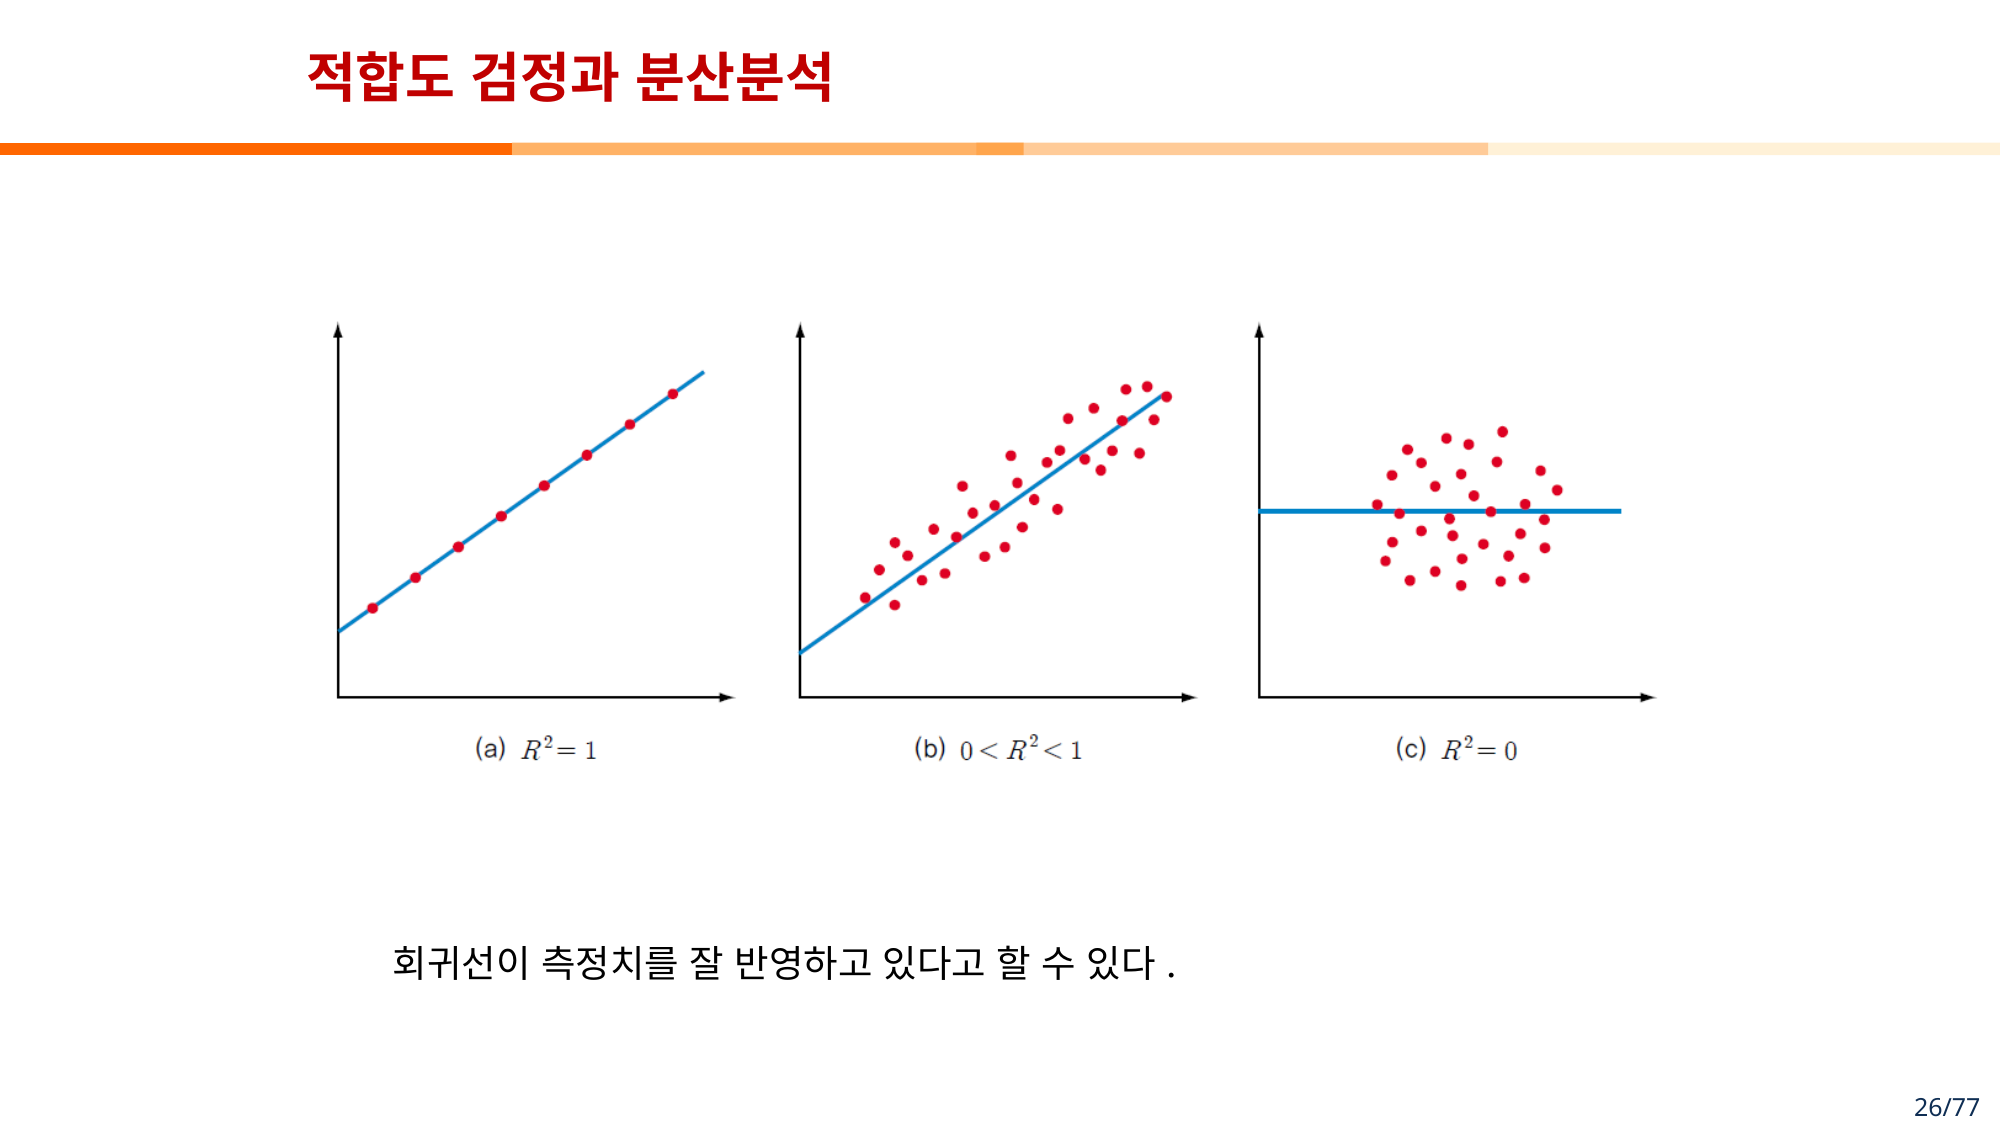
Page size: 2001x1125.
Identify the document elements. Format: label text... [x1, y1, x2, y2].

title 적합도 검정과 분산분석 [291, 31, 1532, 122]
picture [326, 302, 1667, 776]
